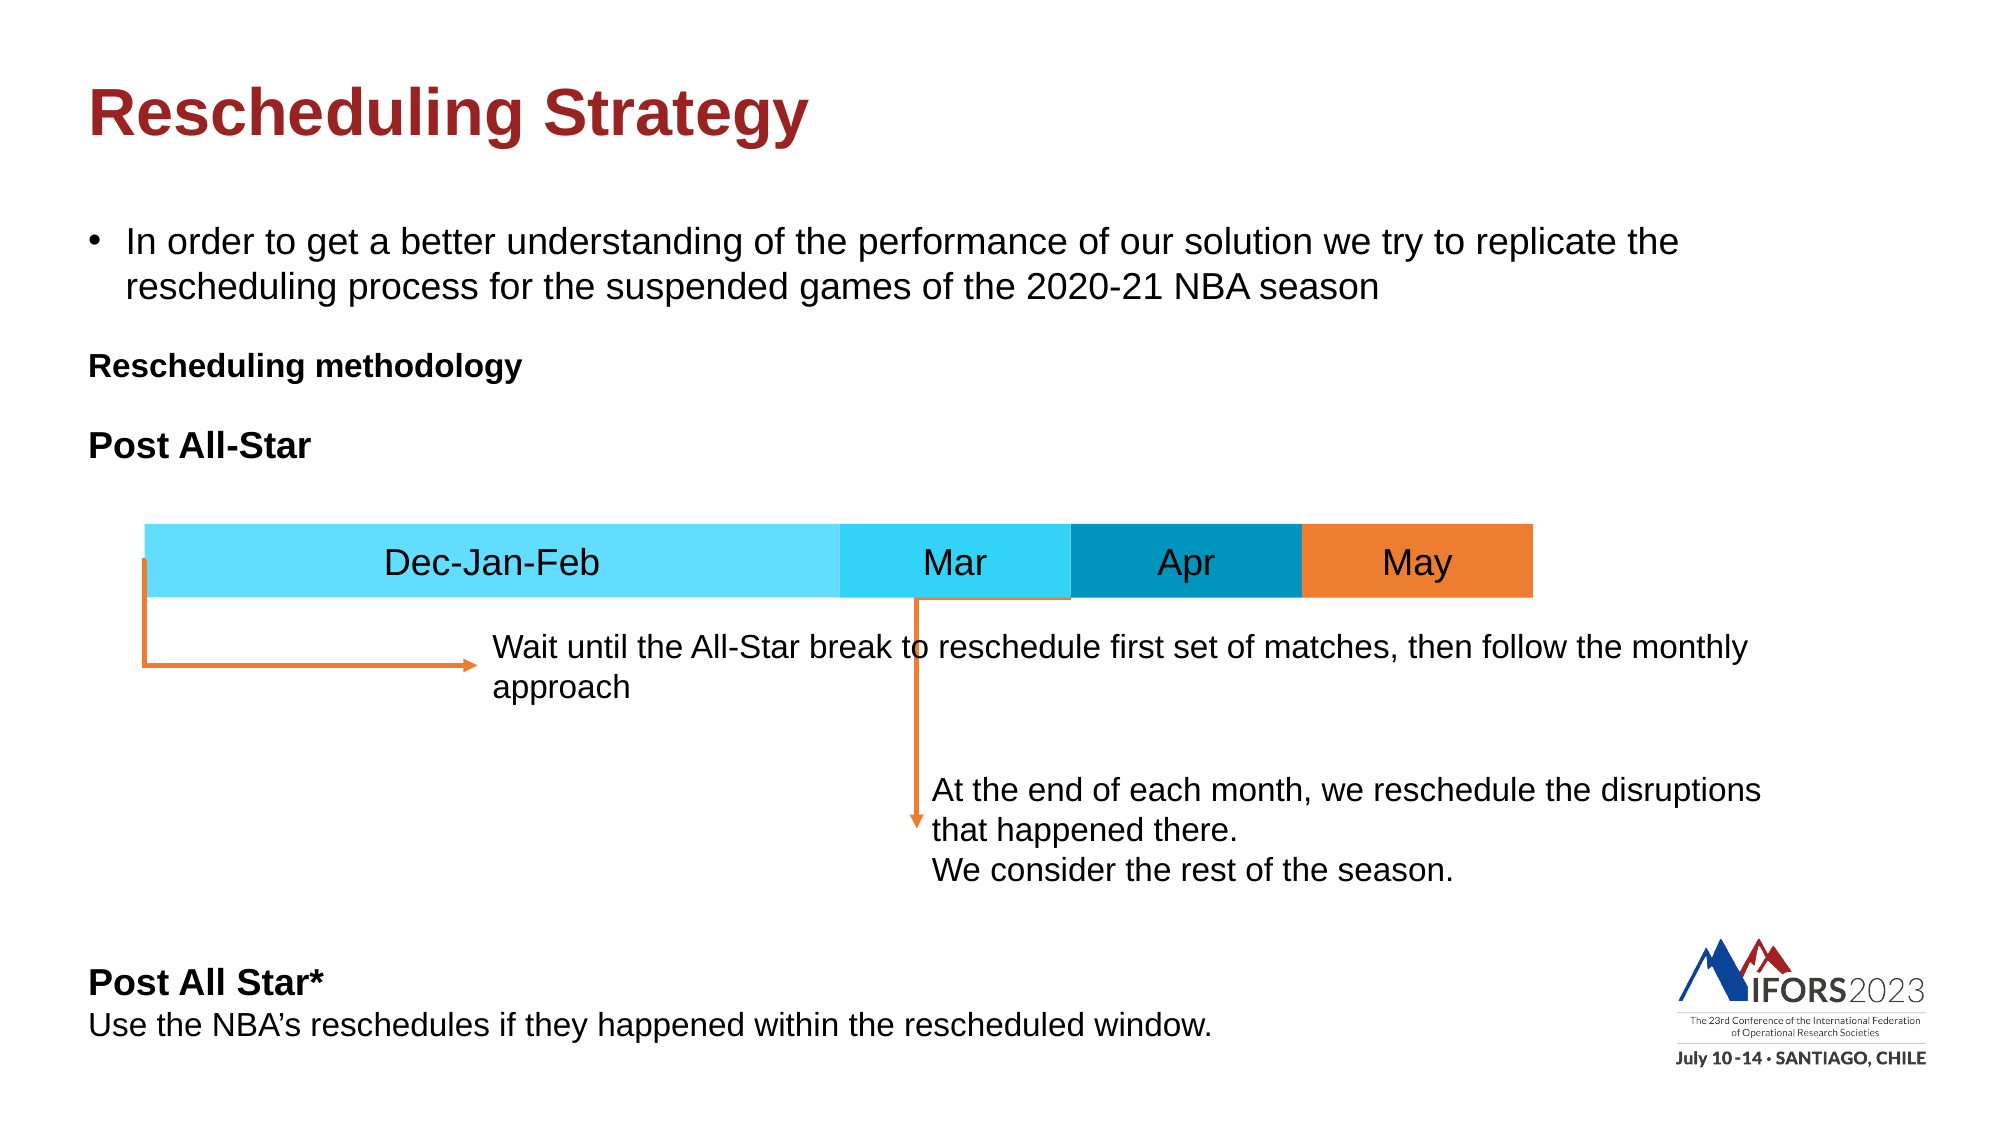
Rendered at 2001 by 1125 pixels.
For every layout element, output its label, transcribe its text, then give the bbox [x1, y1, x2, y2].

text_box Post All Star* Use the NBA’s reschedules if they happened within the rescheduled window. [73, 950, 1800, 1051]
text_box Mar [839, 523, 1070, 598]
picture [1666, 924, 1939, 1082]
text_box Rescheduling Strategy [73, 76, 1657, 174]
text_box Apr [1070, 523, 1301, 598]
text_box At the end of each month, we reschedule the disruptions that happened there. We consider the rest of the season. [916, 761, 1779, 896]
text_box May [1301, 523, 1534, 598]
text_box In order to get a better understanding of the performance of our solution we try to replicate the rescheduling process for the suspended games of the 2020-21 NBA season Rescheduling methodology Post All-Star [73, 209, 1856, 1018]
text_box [144, 560, 478, 666]
text_box Dec-Jan-Feb [144, 523, 839, 598]
text_box Wait until the All-Star break to reschedule first set of matches, then follow the monthly approach [477, 617, 1851, 713]
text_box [877, 636, 1110, 791]
